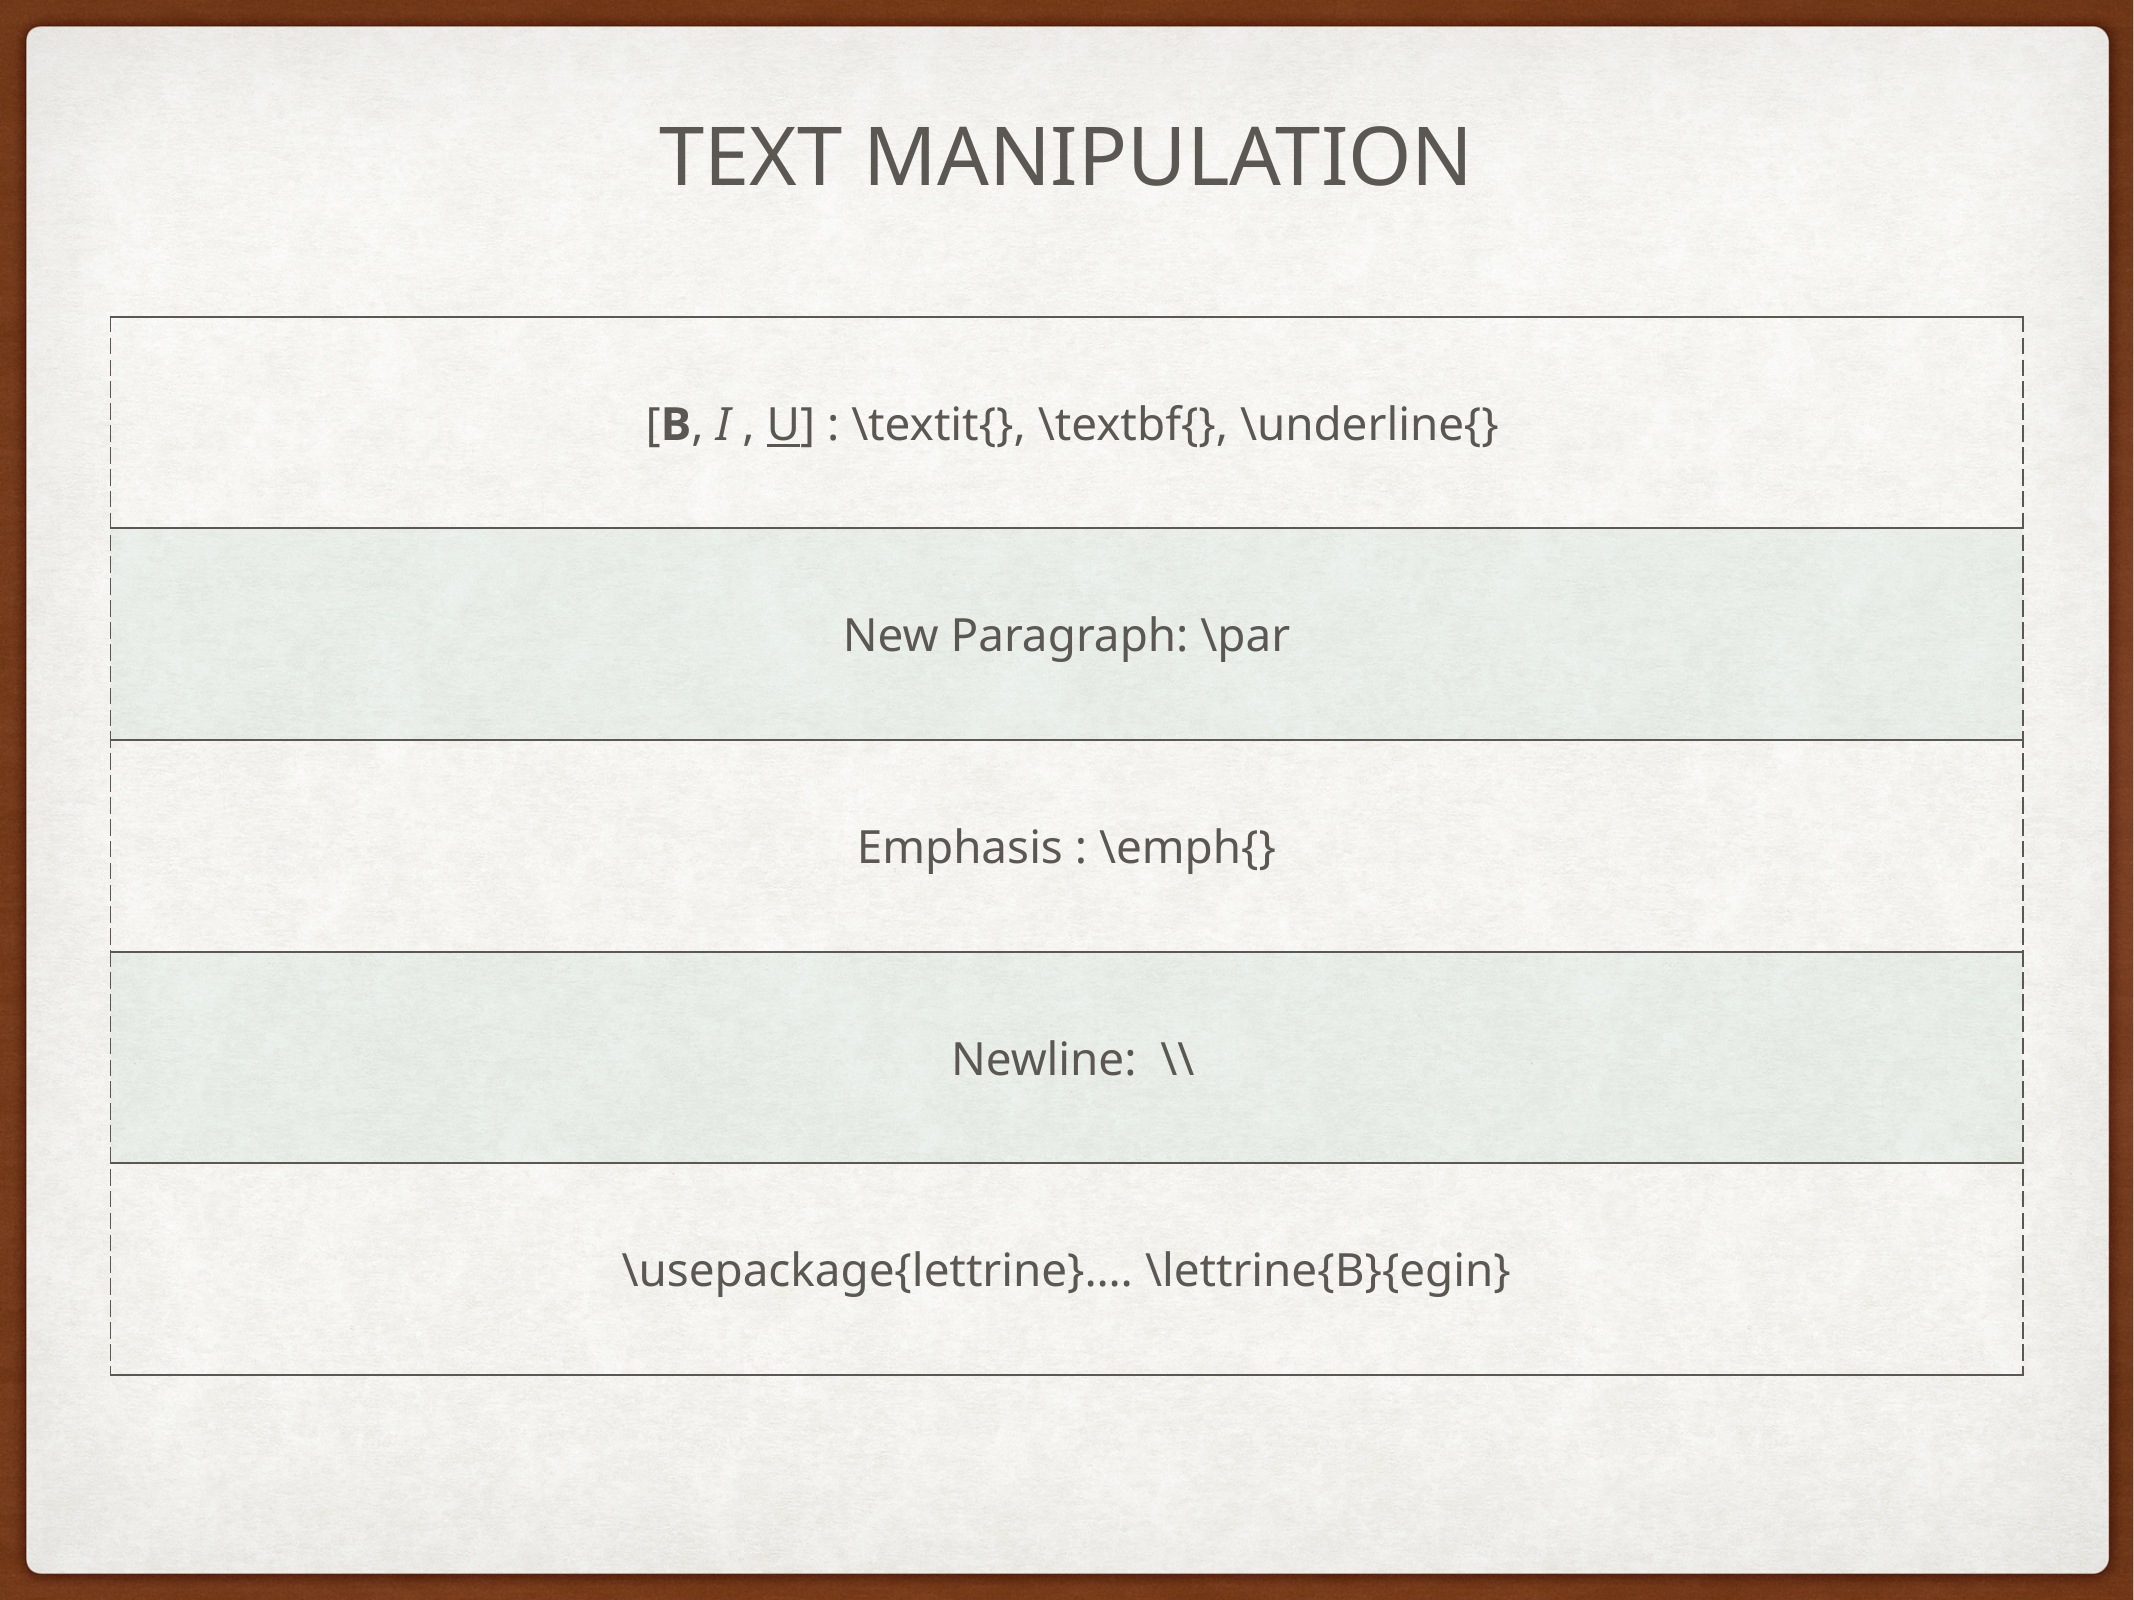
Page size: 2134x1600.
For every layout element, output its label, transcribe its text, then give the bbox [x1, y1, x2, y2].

table_cell Newline: \\ [110, 953, 2023, 1162]
table_cell Emphasis : \emph{} [110, 741, 2023, 951]
title TEXT MANIPULATION [109, 95, 2024, 220]
table_cell New Paragraph: \par [110, 529, 2023, 739]
table_header [B, I , U] : \textit{}, \textbf{}, \underline{} [110, 318, 2023, 527]
picture [0, 0, 2134, 1600]
table_cell \usepackage{lettrine}…. \lettrine{B}{egin} [110, 1164, 2023, 1374]
